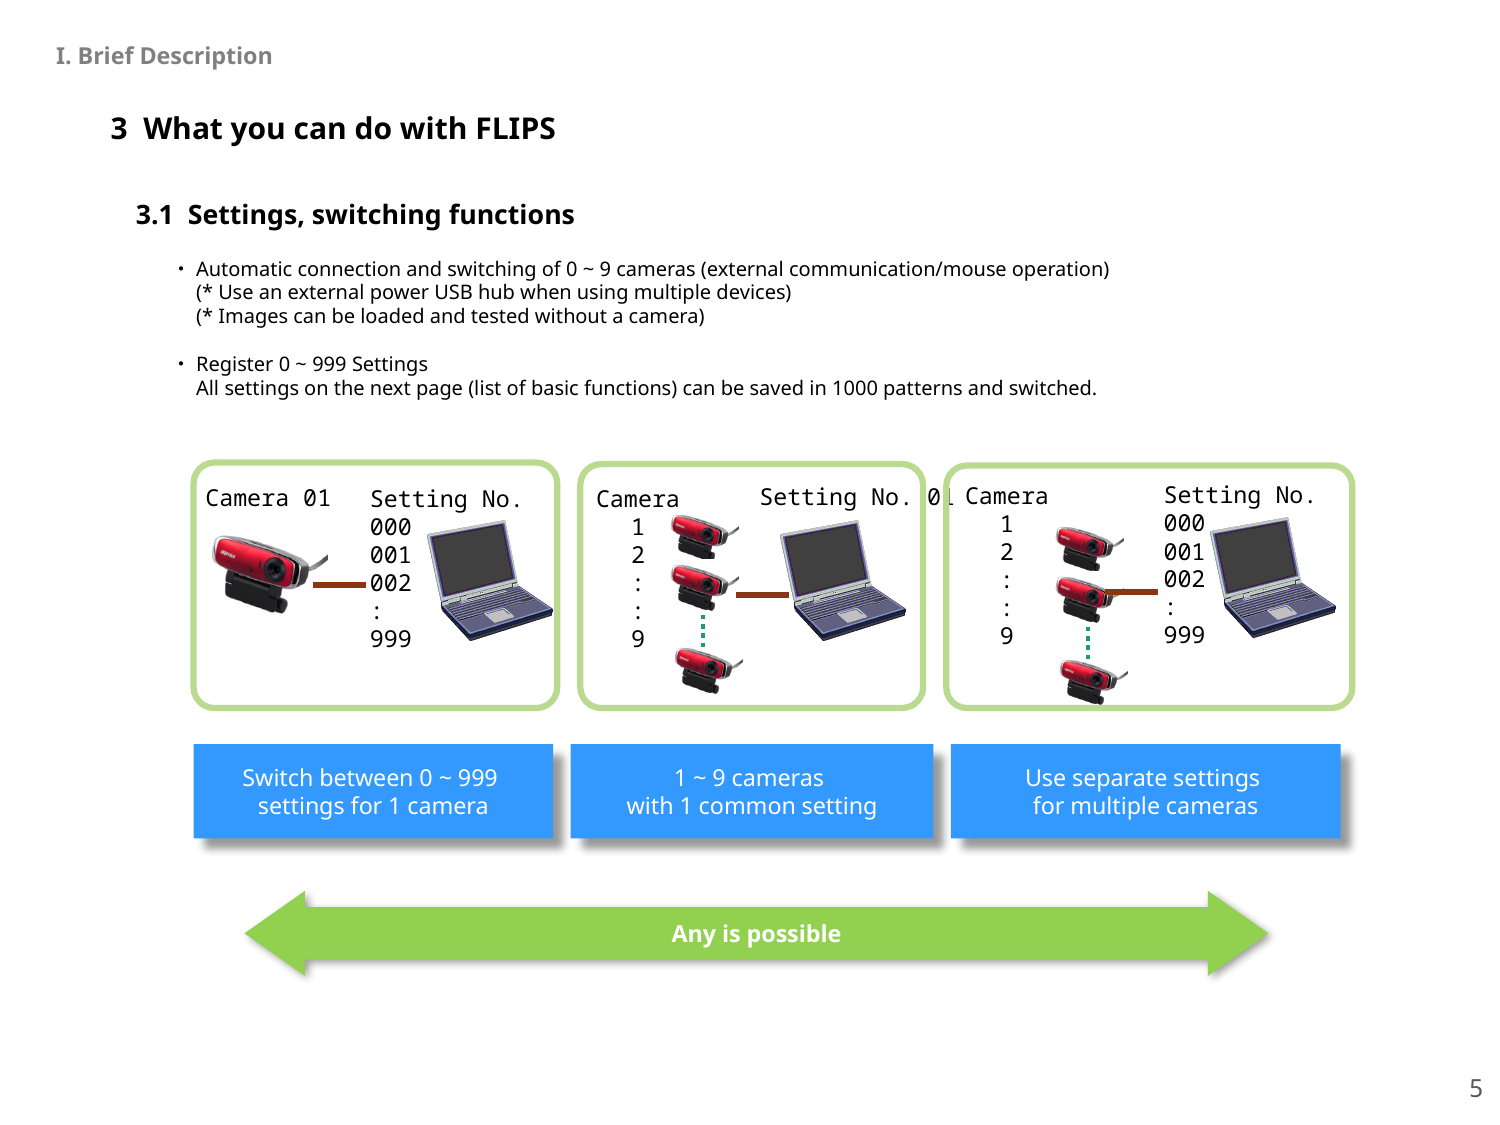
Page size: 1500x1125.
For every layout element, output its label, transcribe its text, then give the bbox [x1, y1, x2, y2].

text_box Switch between 0 ~ 999 settings for 1 camera [193, 744, 554, 839]
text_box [193, 462, 558, 709]
text_box Use separate settings for multiple cameras [950, 744, 1341, 839]
text_box Any is possible [242, 888, 1271, 978]
text_box 1 ~ 9 cameras with 1 common setting [570, 744, 934, 839]
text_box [945, 465, 1353, 708]
text_box I. Brief Description [41, 19, 344, 77]
text_box ・Automatic connection and switching of 0 ~ 9 cameras (external communication/mouse operation) (* Use an external power USB hub when using multiple devices) (* Images can be loaded and tested without a camera) ・Register 0 ~ 999 Settings All settings on the next page (list of basic functions) can be saved in 1000 patterns and switched. [159, 244, 1400, 441]
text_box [576, 464, 934, 708]
text_box 3.1 Settings, switching functions [123, 185, 491, 244]
text_box 3 What you can do with FLIPS [98, 72, 566, 153]
